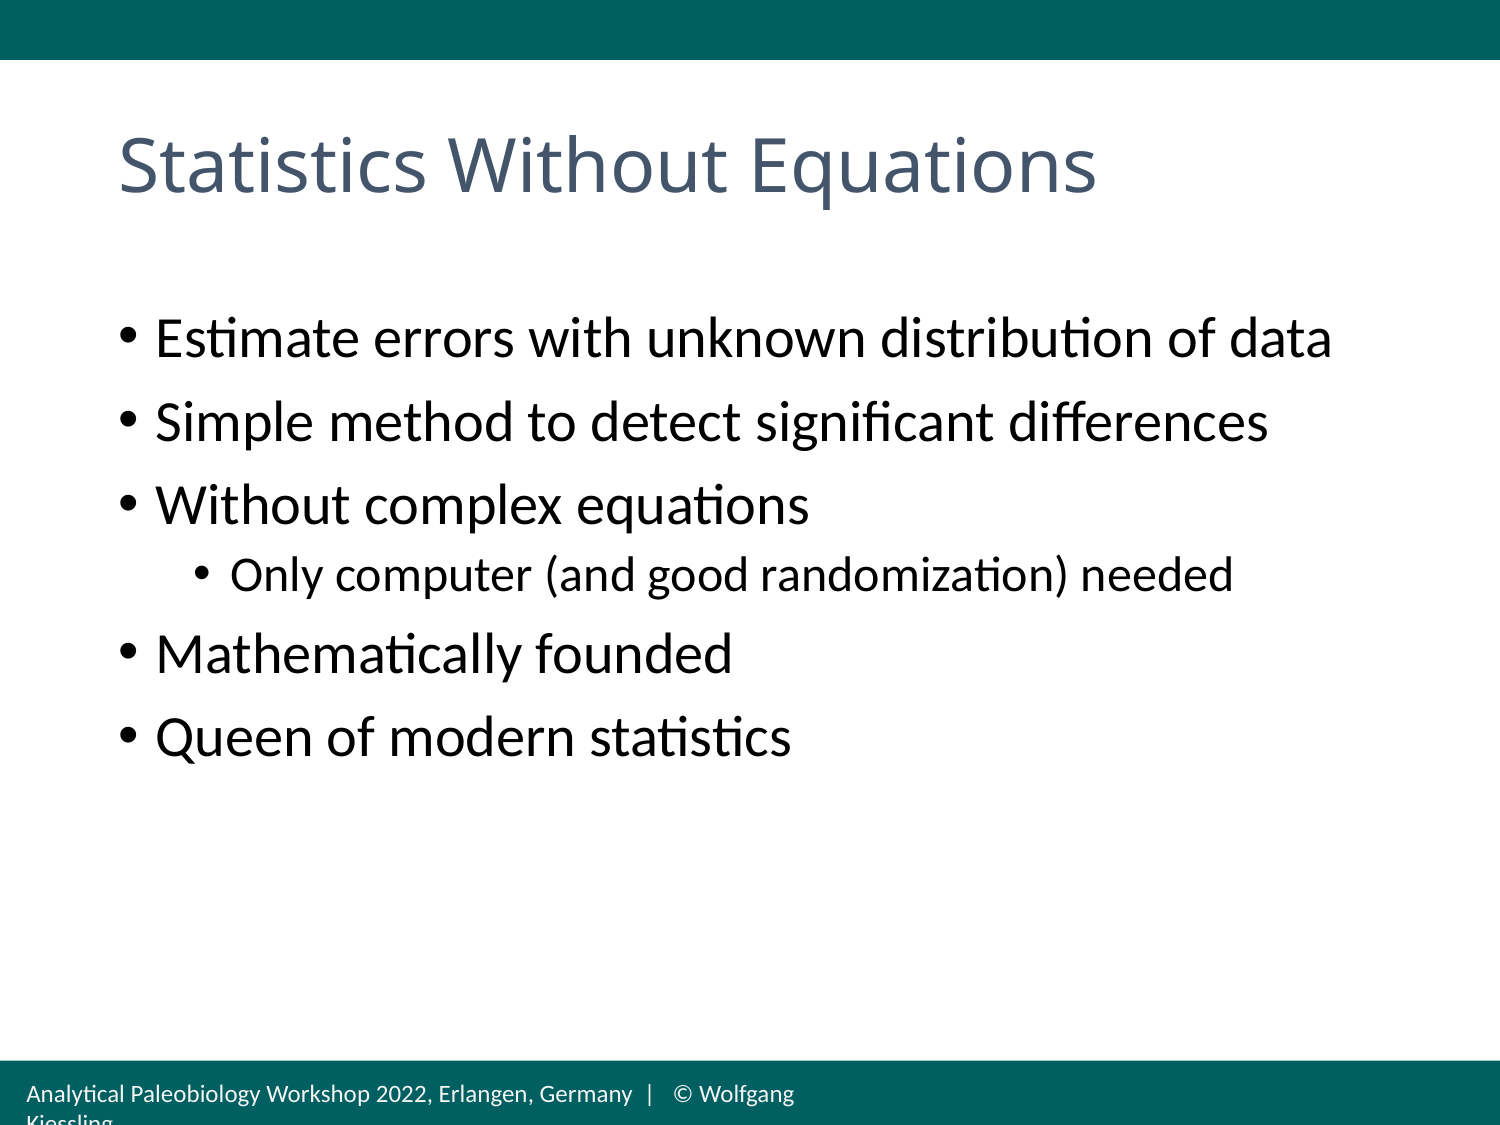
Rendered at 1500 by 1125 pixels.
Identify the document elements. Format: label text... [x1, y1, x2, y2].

title Statistics Without Equations [103, 59, 1397, 278]
list Estimate errors with unknown distribution of data Simple method to detect significant differences Without complex equations Only computer (and good randomization) needed Mathematically founded Queen of modern statistics [103, 299, 1397, 1014]
